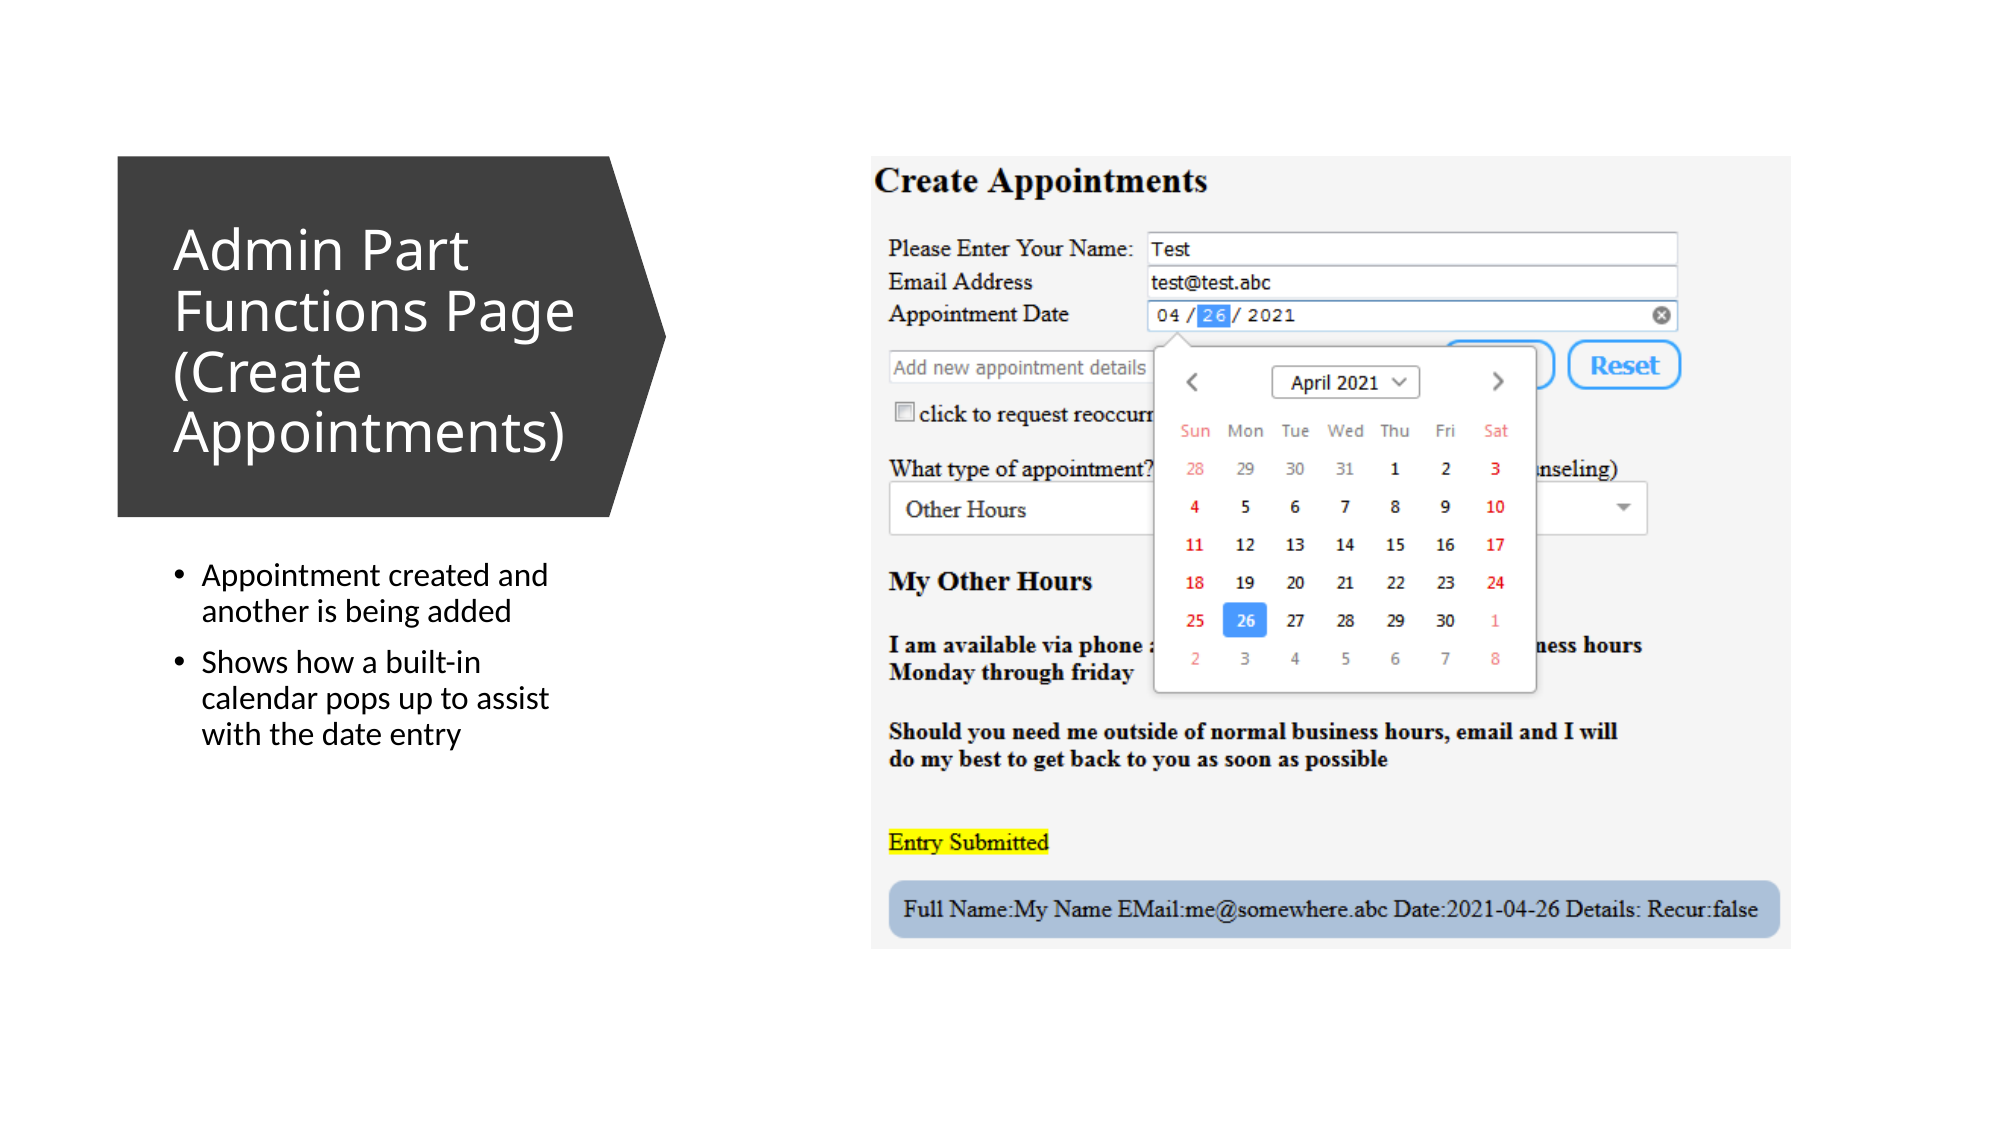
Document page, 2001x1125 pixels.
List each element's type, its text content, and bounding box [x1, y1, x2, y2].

list Appointment created and another is being added Shows how a built-in calendar pops up to assist with the date entry [158, 550, 597, 949]
picture [871, 156, 1791, 949]
title Admin Part Functions Page (Create Appointments) [158, 197, 597, 490]
text_box [116, 155, 668, 519]
